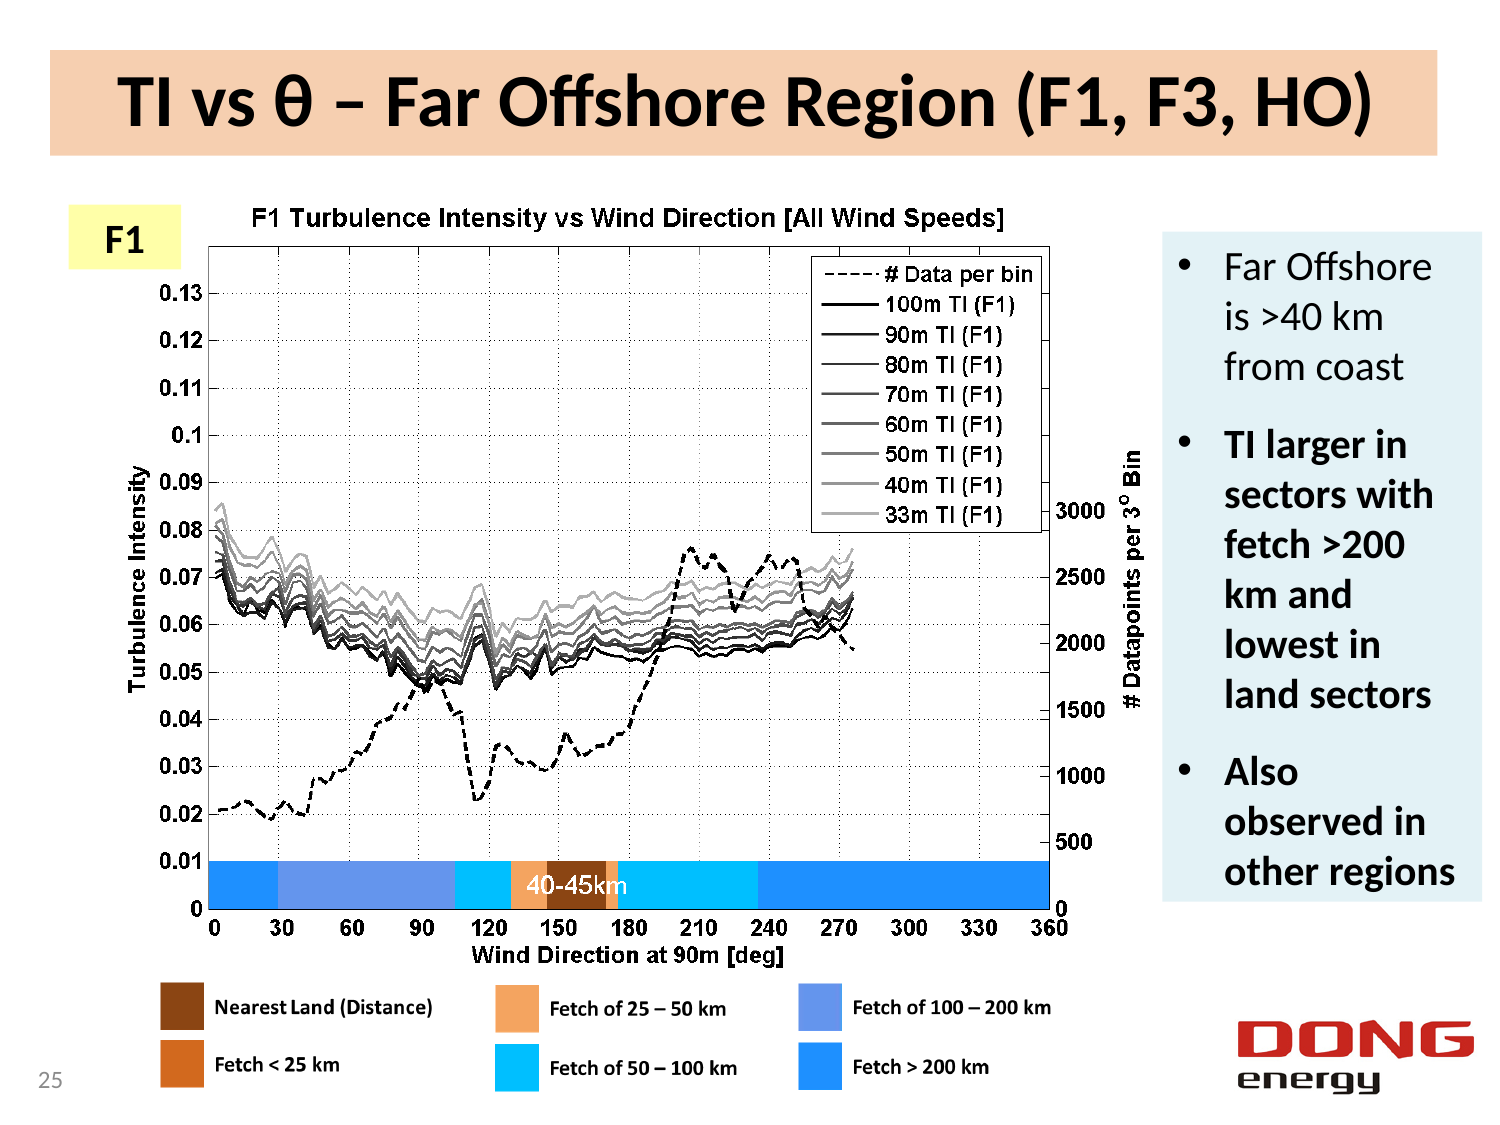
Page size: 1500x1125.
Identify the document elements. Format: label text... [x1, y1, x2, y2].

slide_number 25 [5, 1039, 79, 1118]
picture [67, 184, 1152, 1102]
text_box Far Offshore is >40 km from coast TI larger in sectors with fetch >200 km and lowest in land sectors Also observed in other regions [1162, 231, 1483, 902]
picture [1234, 1012, 1478, 1105]
text_box TI vs θ – Far Offshore Region (F1, F3, HO) [30, 24, 1463, 169]
